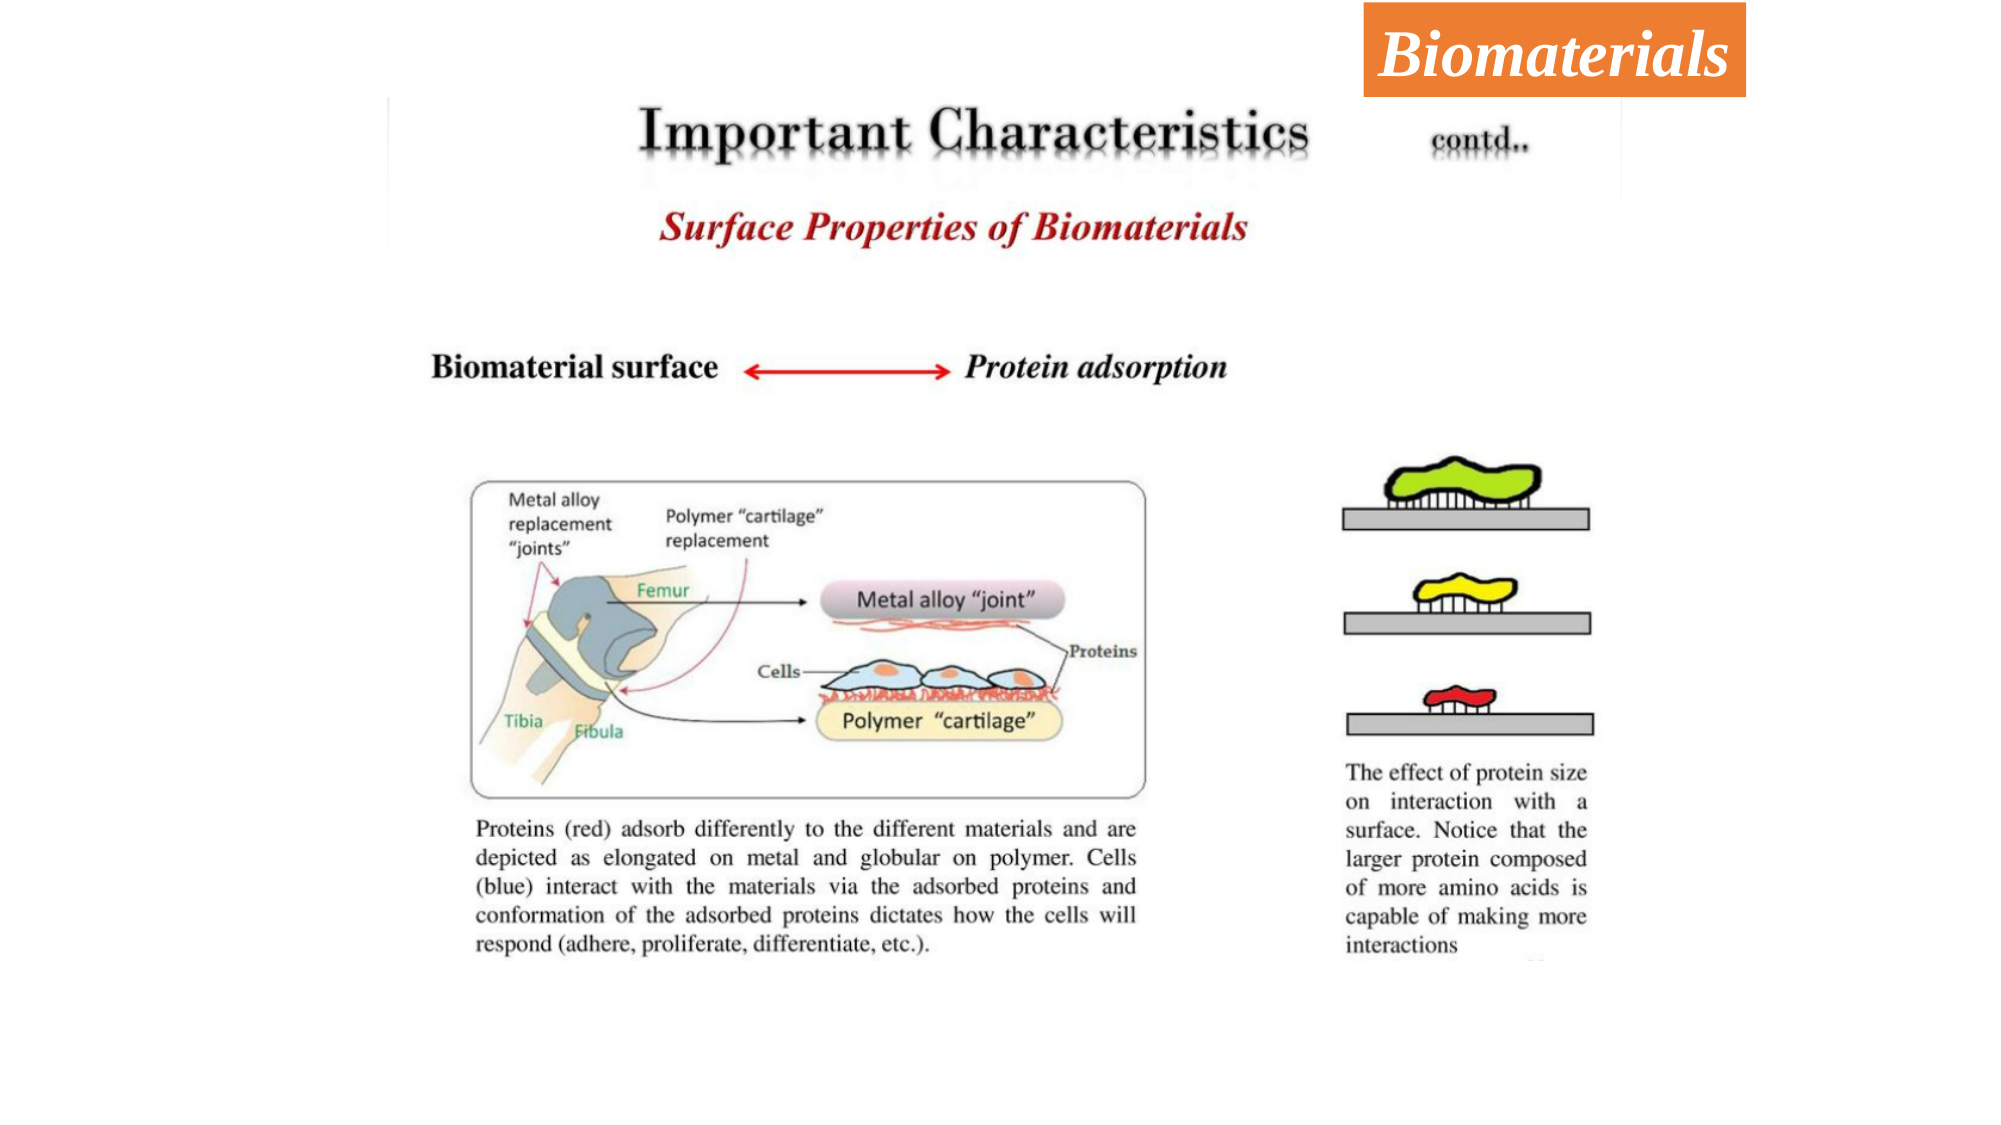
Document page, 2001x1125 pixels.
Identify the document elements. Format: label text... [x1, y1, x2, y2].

text_box Biomaterials [1363, 2, 1747, 98]
picture [387, 97, 1622, 961]
